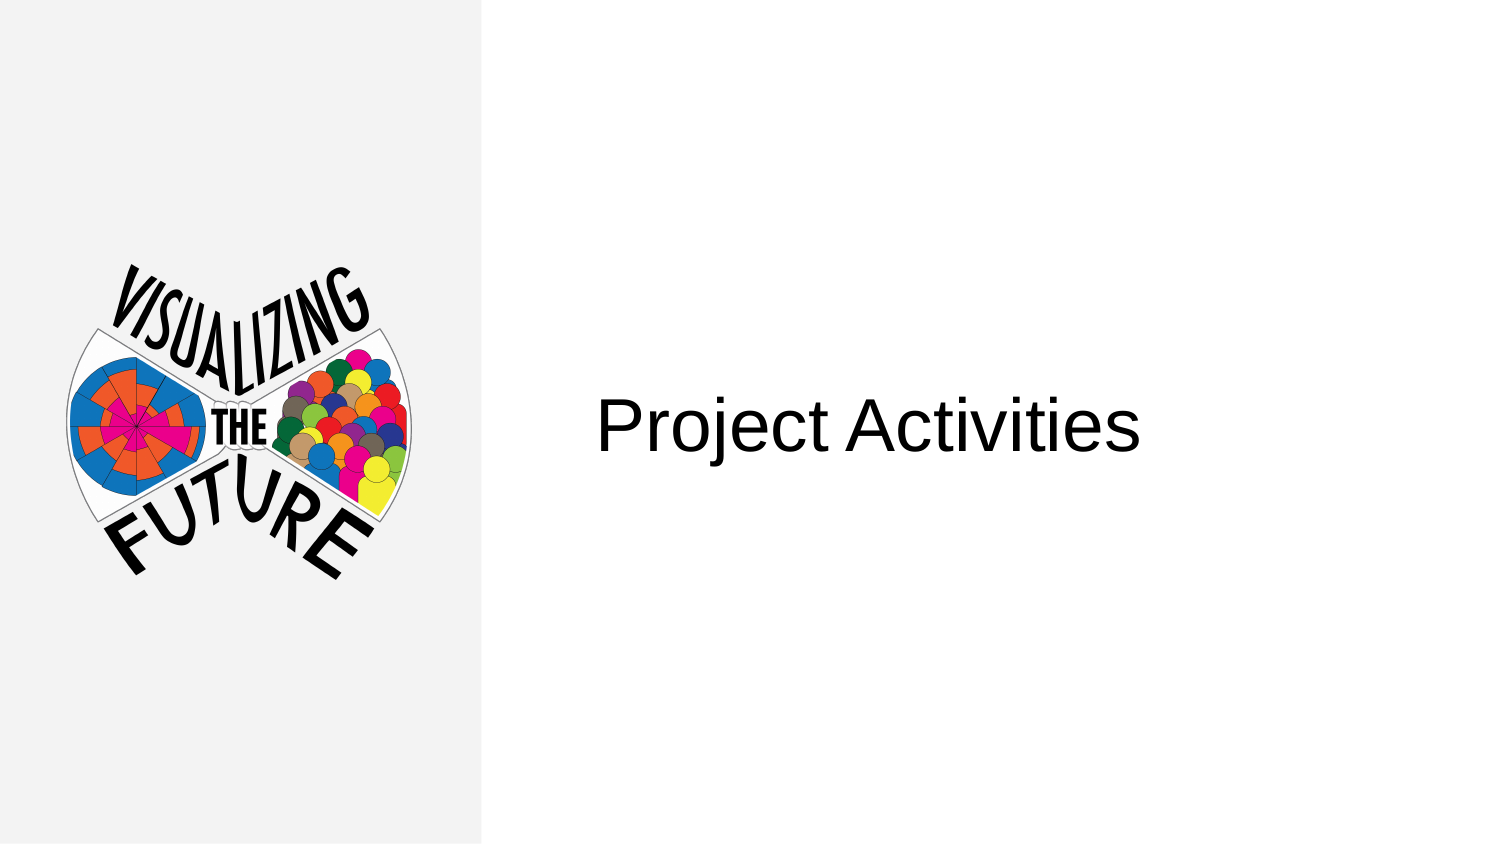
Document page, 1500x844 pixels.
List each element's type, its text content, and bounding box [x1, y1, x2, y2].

title Project Activities [580, 328, 1375, 516]
picture [66, 263, 416, 580]
text_box [0, 0, 482, 844]
